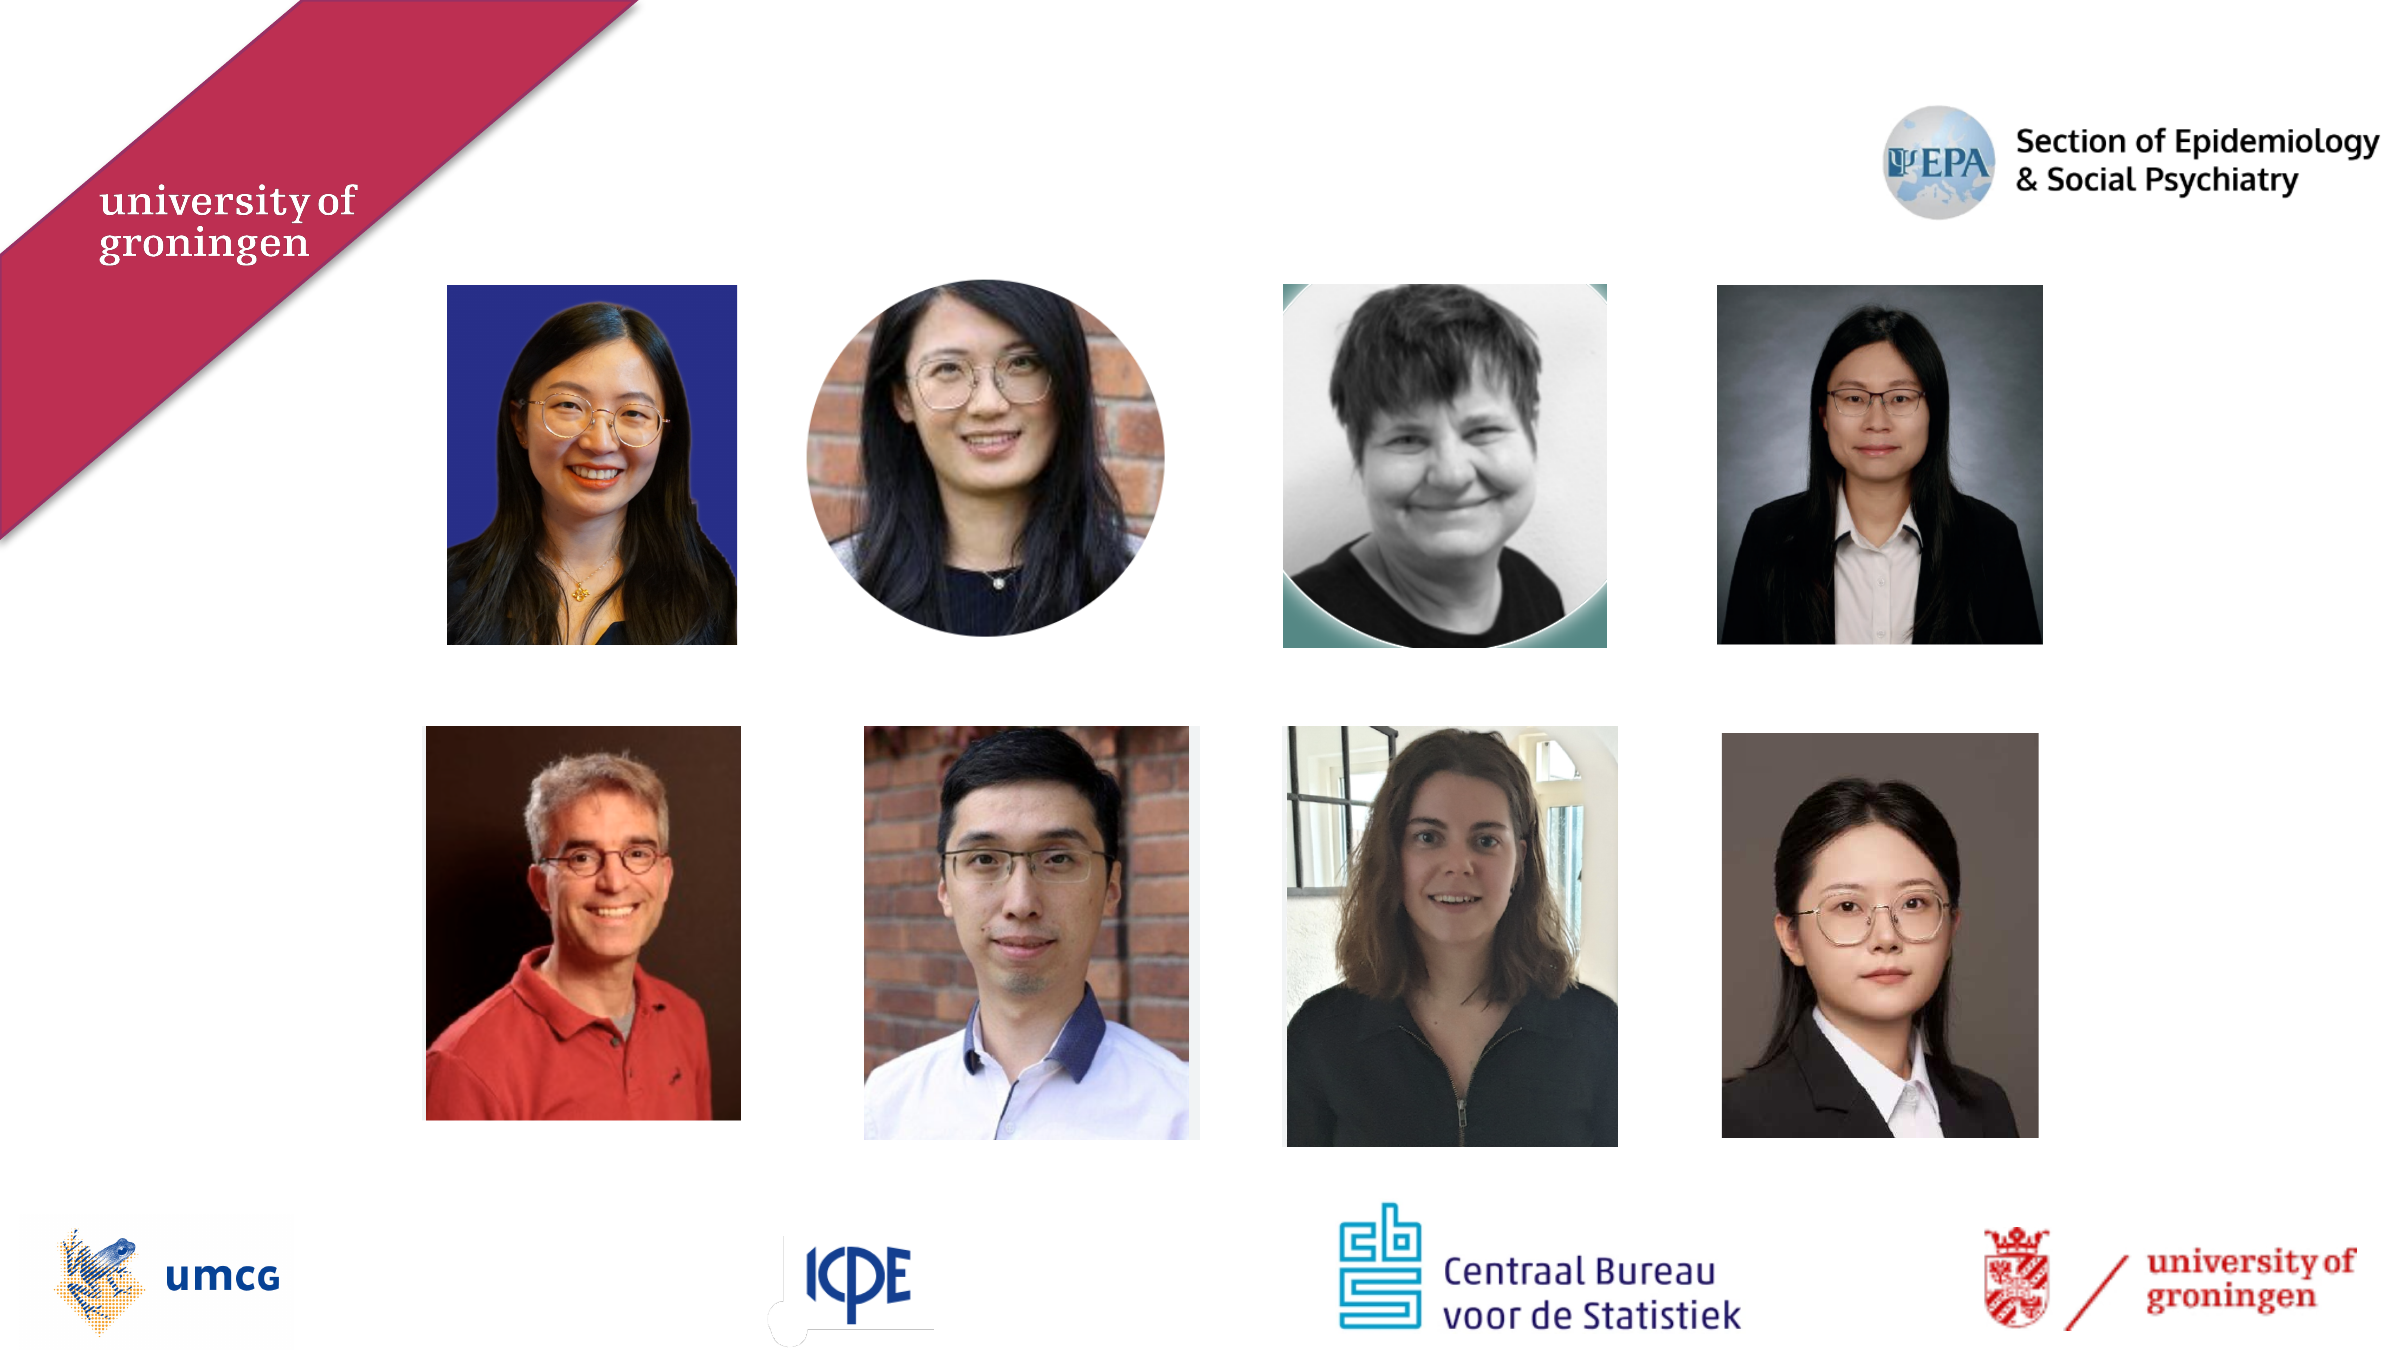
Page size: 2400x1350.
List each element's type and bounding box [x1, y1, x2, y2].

list [1716, 284, 2043, 646]
picture [421, 725, 741, 1122]
picture [1282, 284, 1607, 648]
picture [1281, 725, 1619, 1147]
picture [1721, 732, 2040, 1138]
picture [1847, 82, 2396, 237]
picture [446, 284, 738, 646]
text_box [0, 184, 301, 540]
picture [82, 157, 358, 286]
picture [864, 725, 1201, 1141]
picture [1335, 1198, 1746, 1334]
picture [1983, 1227, 2357, 1331]
picture [766, 1236, 934, 1348]
picture [19, 1214, 294, 1350]
text_box [114, 0, 639, 238]
picture [792, 263, 1173, 646]
